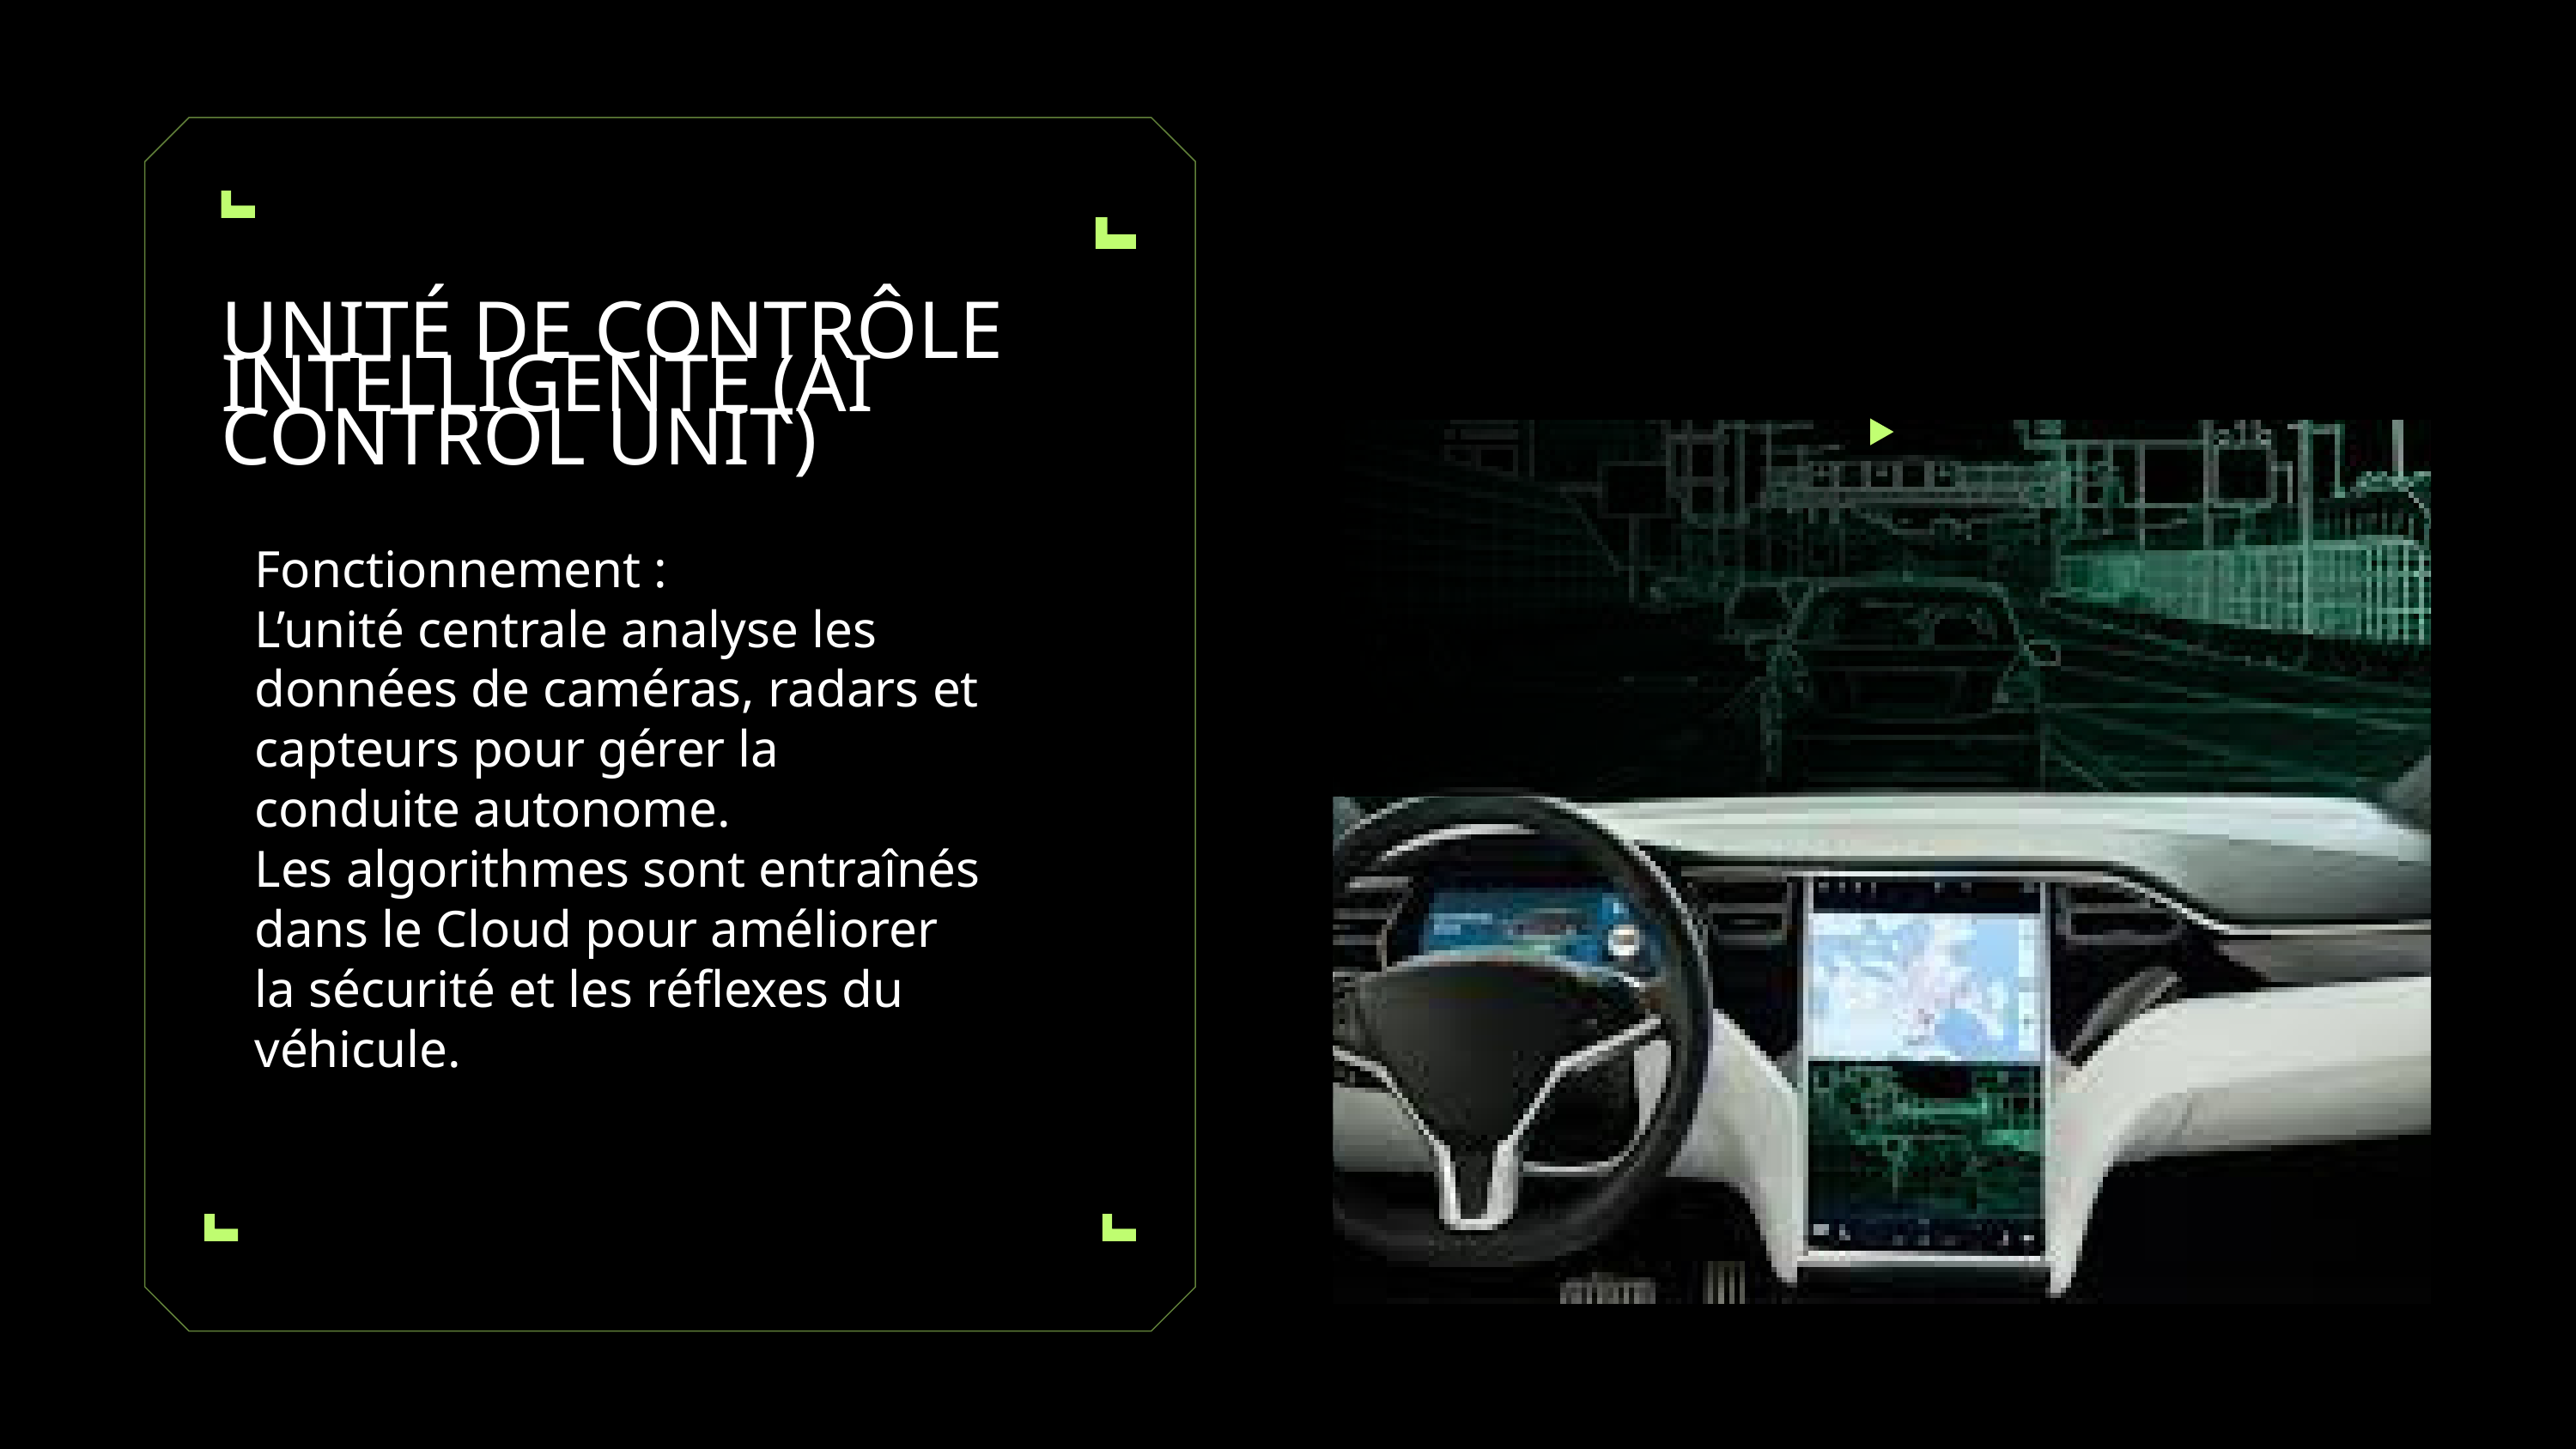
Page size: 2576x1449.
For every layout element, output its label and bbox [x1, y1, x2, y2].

text_box [1868, 420, 1896, 444]
text_box [1692, 38, 2072, 1177]
text_box [144, 117, 1196, 1331]
text_box [1332, 419, 2432, 1304]
